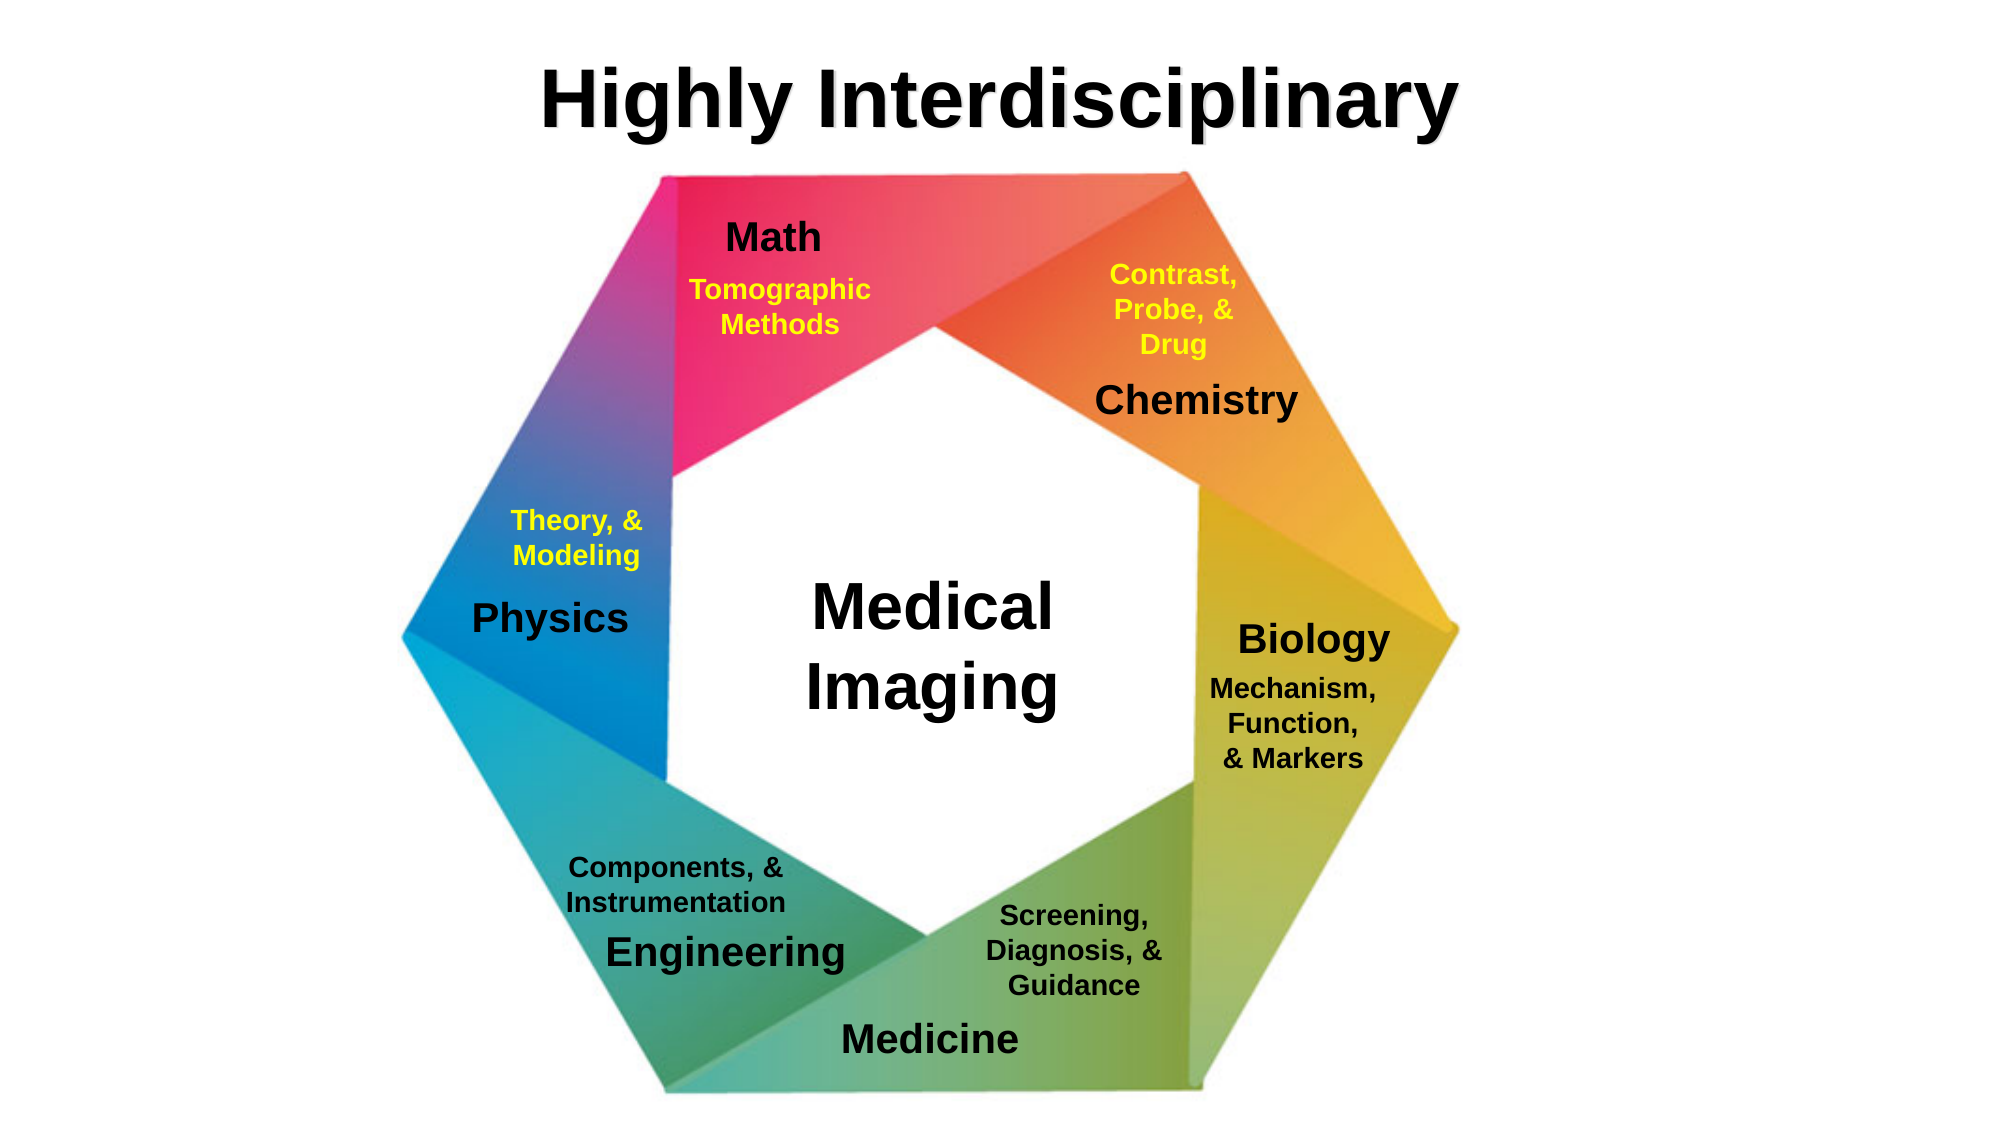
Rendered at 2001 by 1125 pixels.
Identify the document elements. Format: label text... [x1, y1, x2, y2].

picture [368, 142, 1492, 1120]
title Highly Interdisciplinary [33, 24, 1967, 163]
